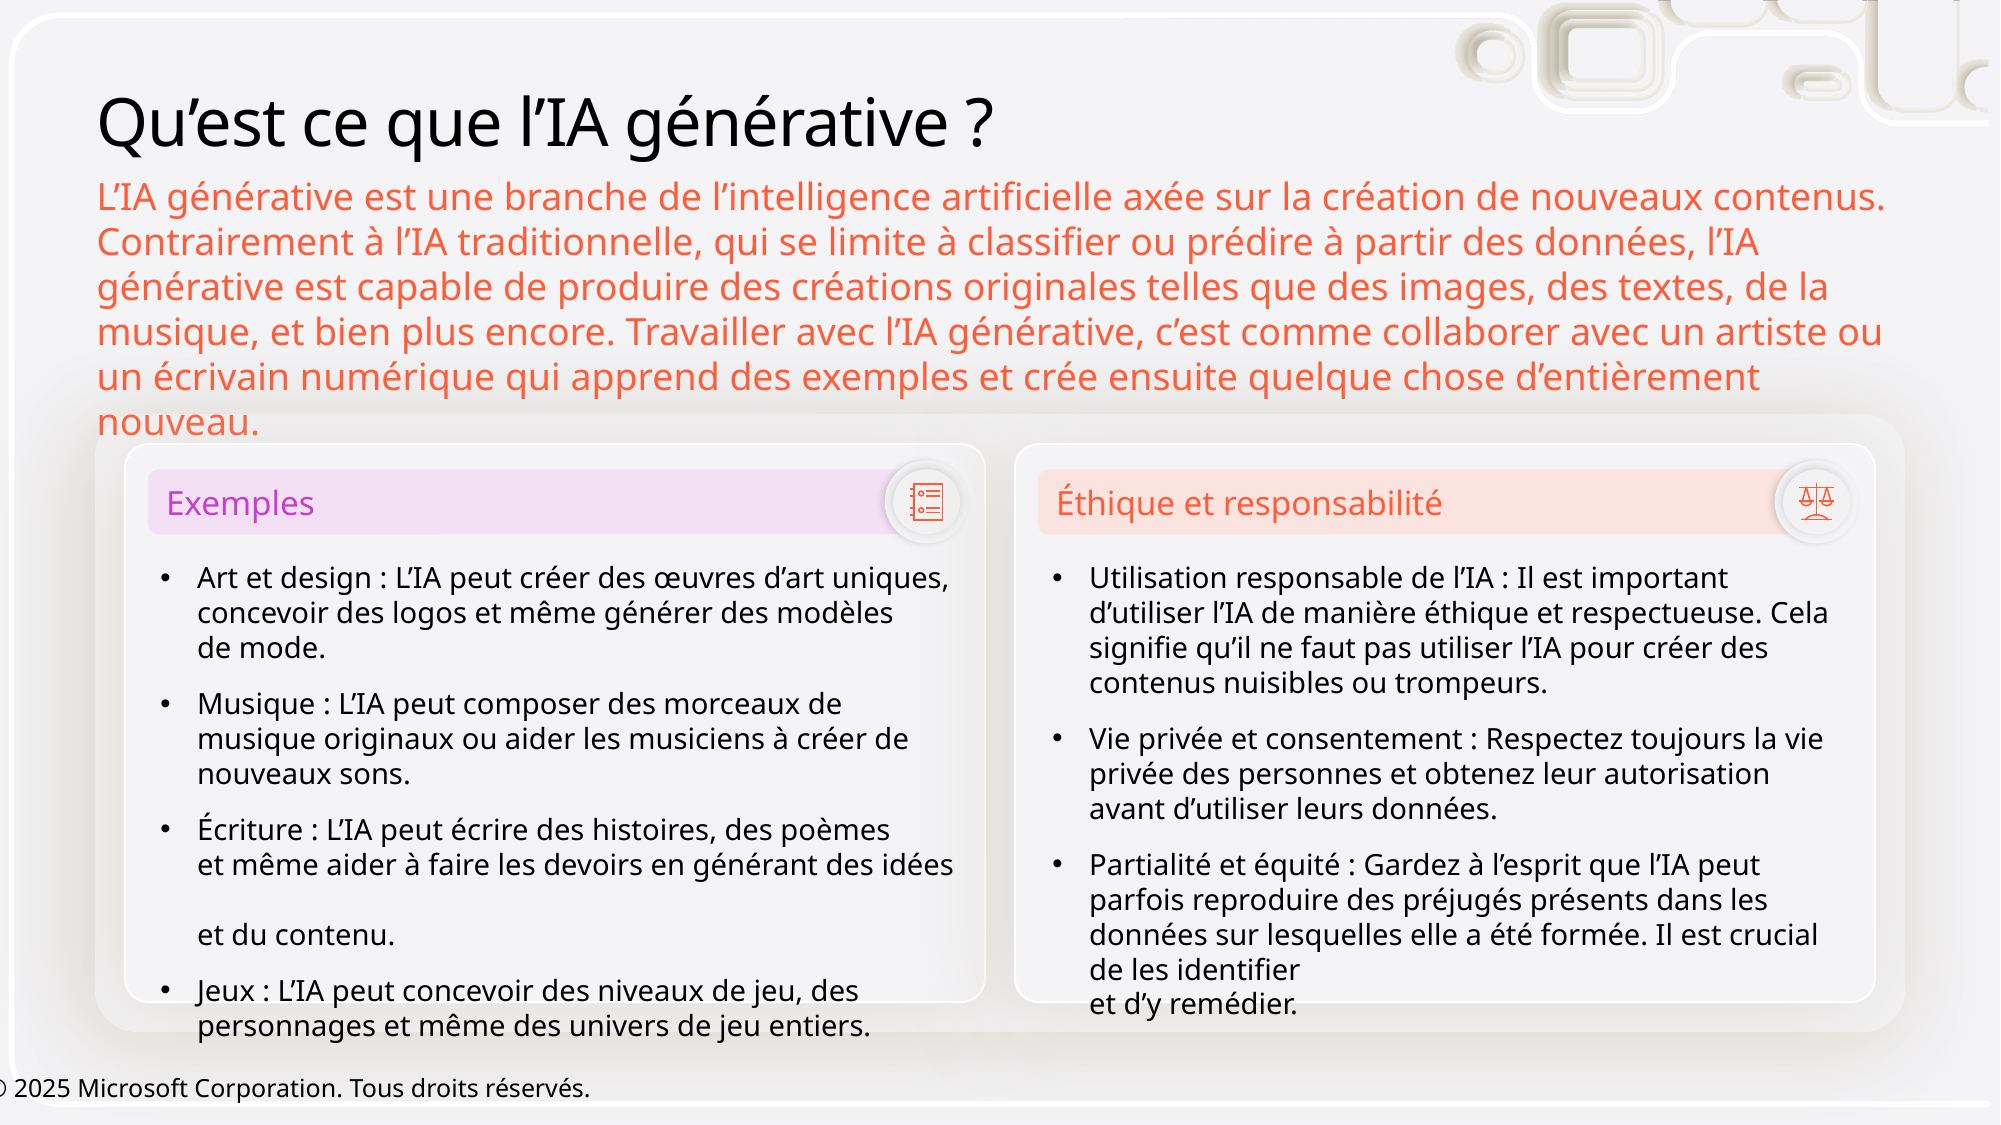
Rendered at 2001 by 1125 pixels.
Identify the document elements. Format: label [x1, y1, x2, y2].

text_box [11, 0, 1989, 1105]
text_box [0, 1072, 11, 1103]
text_box [1774, 459, 1859, 544]
text_box [884, 459, 969, 544]
